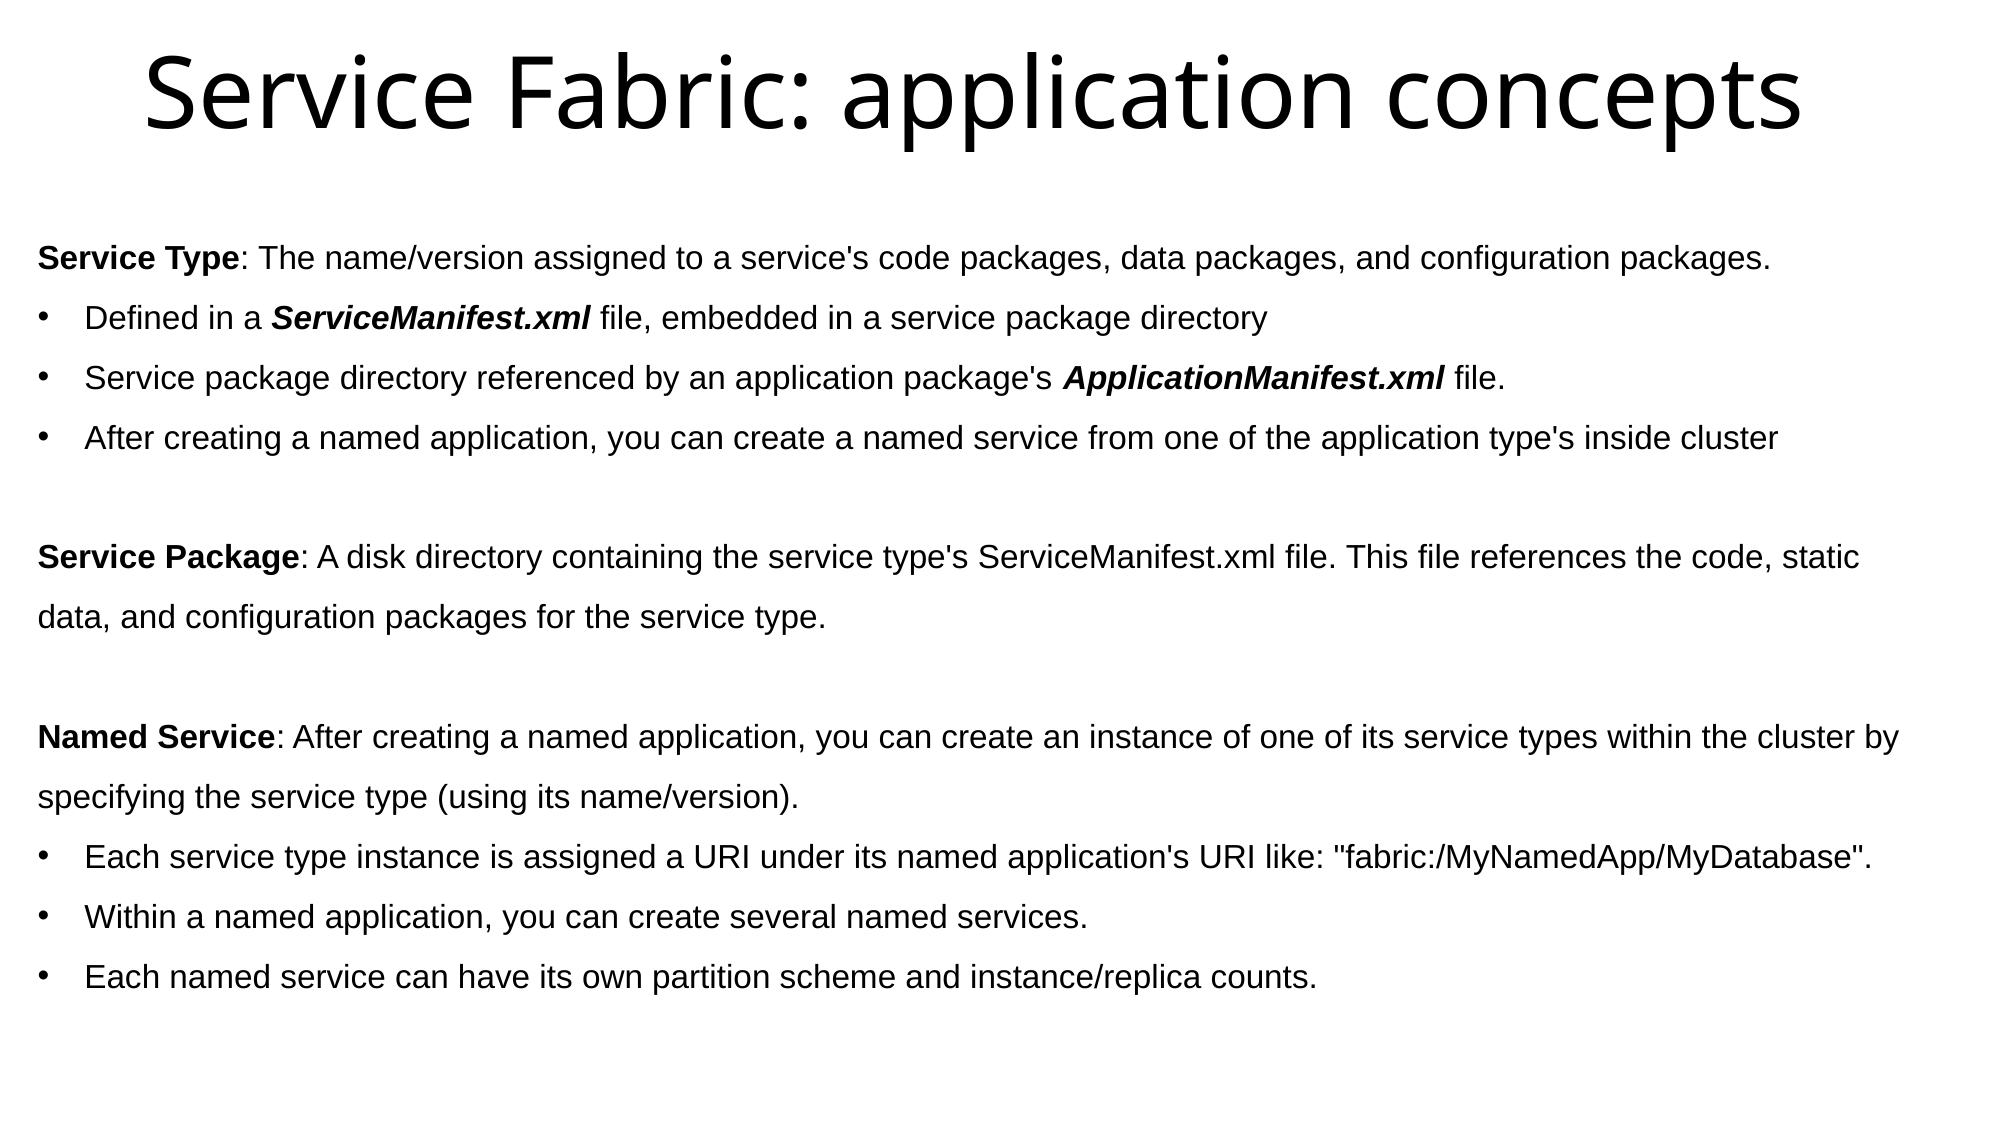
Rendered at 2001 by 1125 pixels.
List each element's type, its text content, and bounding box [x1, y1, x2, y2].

text_box Service Type: The name/version assigned to a service's code packages, data packages, and configuration packages. Defined in a ServiceManifest.xml file, embedded in a service package directory Service package directory referenced by an application package's ApplicationManifest.xml file. After creating a named application, you can create a named service from one of the application type's inside cluster Service Package: A disk directory containing the service type's ServiceManifest.xml file. This file references the code, static data, and configuration packages for the service type. Named Service: After creating a named application, you can create an instance of one of its service types within the cluster by specifying the service type (using its name/version). Each service type instance is assigned a URI under its named application's URI like: "fabric:/MyNamedApp/MyDatabase". Within a named application, you can create several named services. Each named service can have its own partition scheme and instance/replica counts. [22, 168, 1943, 1003]
title Service Fabric: application concepts [104, 66, 1845, 158]
